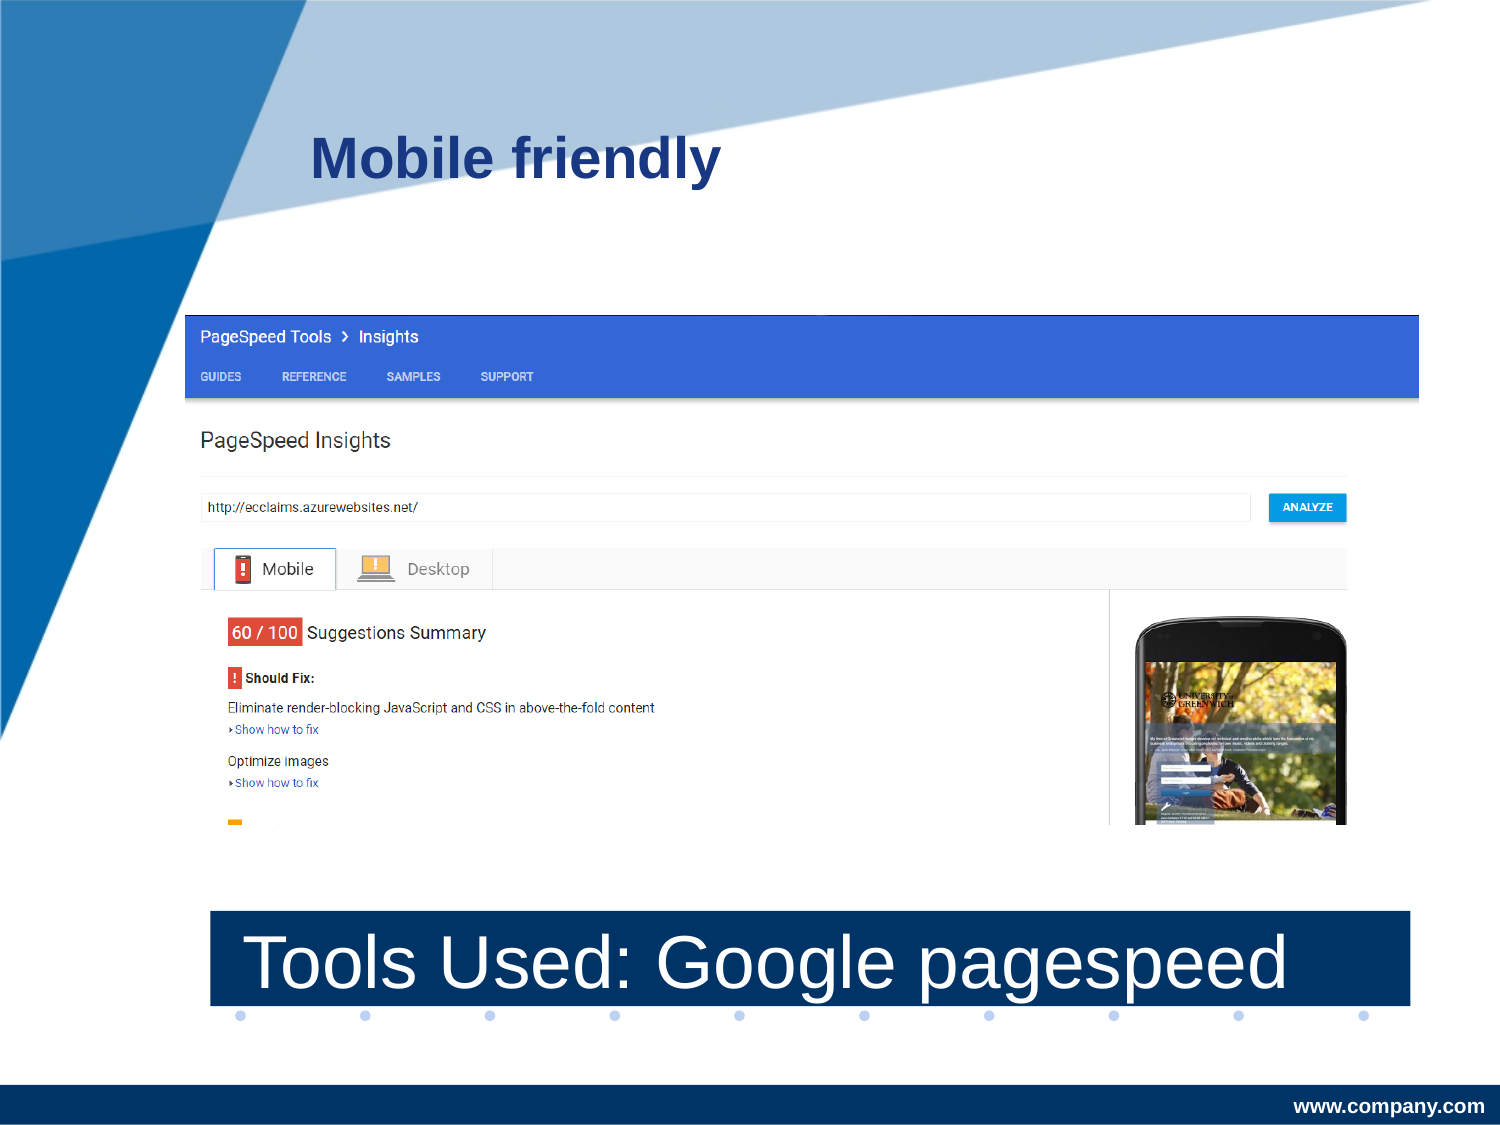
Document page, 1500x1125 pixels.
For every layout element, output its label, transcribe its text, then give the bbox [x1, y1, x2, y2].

title Tools Used: Google pagespeed [210, 910, 1411, 1007]
picture [0, 0, 1500, 842]
list Mobile friendly [220, 112, 1396, 314]
